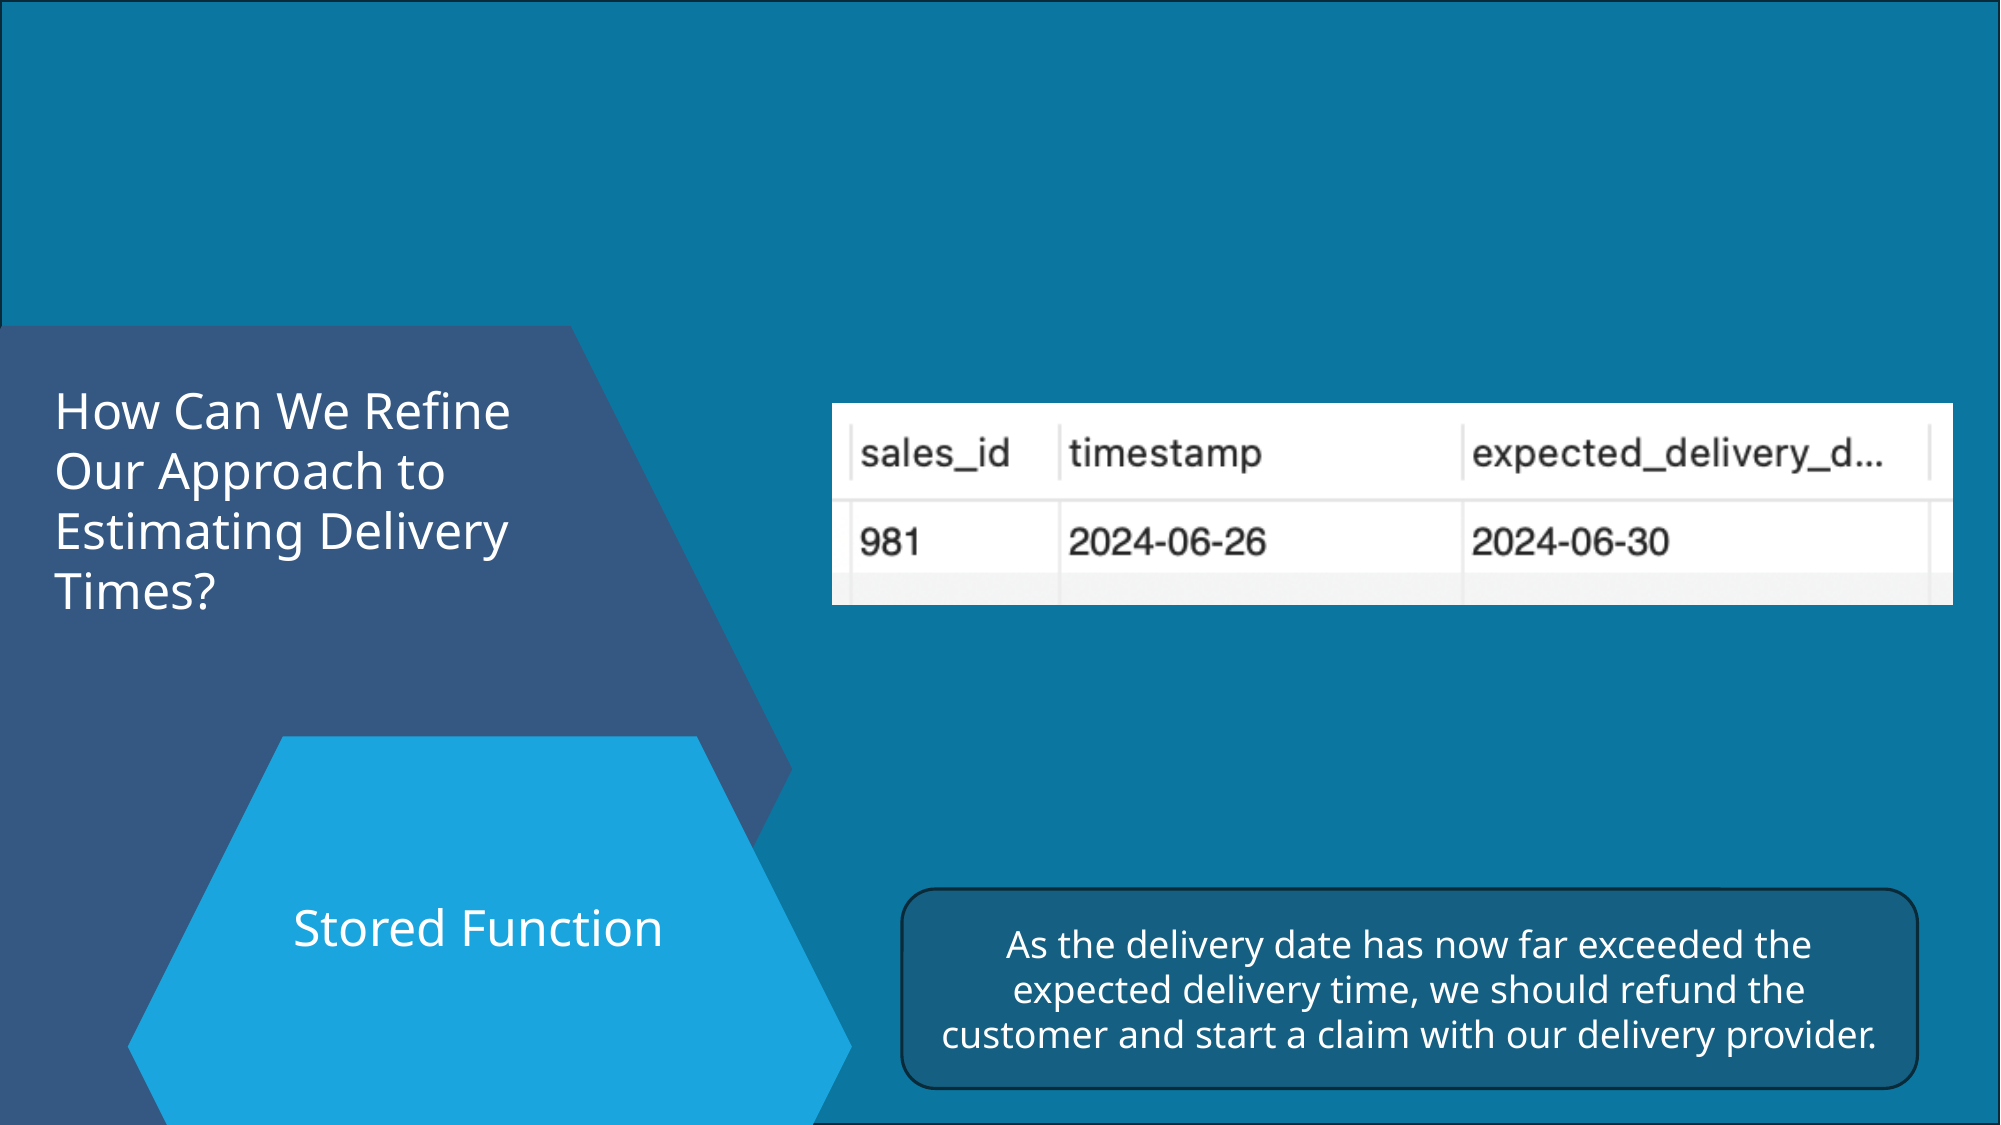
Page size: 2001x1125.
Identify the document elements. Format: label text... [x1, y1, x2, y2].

picture [833, 404, 1952, 604]
text_box [0, 324, 794, 1125]
text_box [0, 0, 2000, 1125]
text_box [125, 734, 854, 1125]
text_box How Can We Refine Our Approach to Estimating Delivery Times? [40, 372, 533, 627]
text_box As the delivery date has now far exceeded the expected delivery time, we should refund the customer and start a claim with our delivery provider. [900, 887, 1920, 1091]
text_box Stored Function [278, 889, 702, 964]
